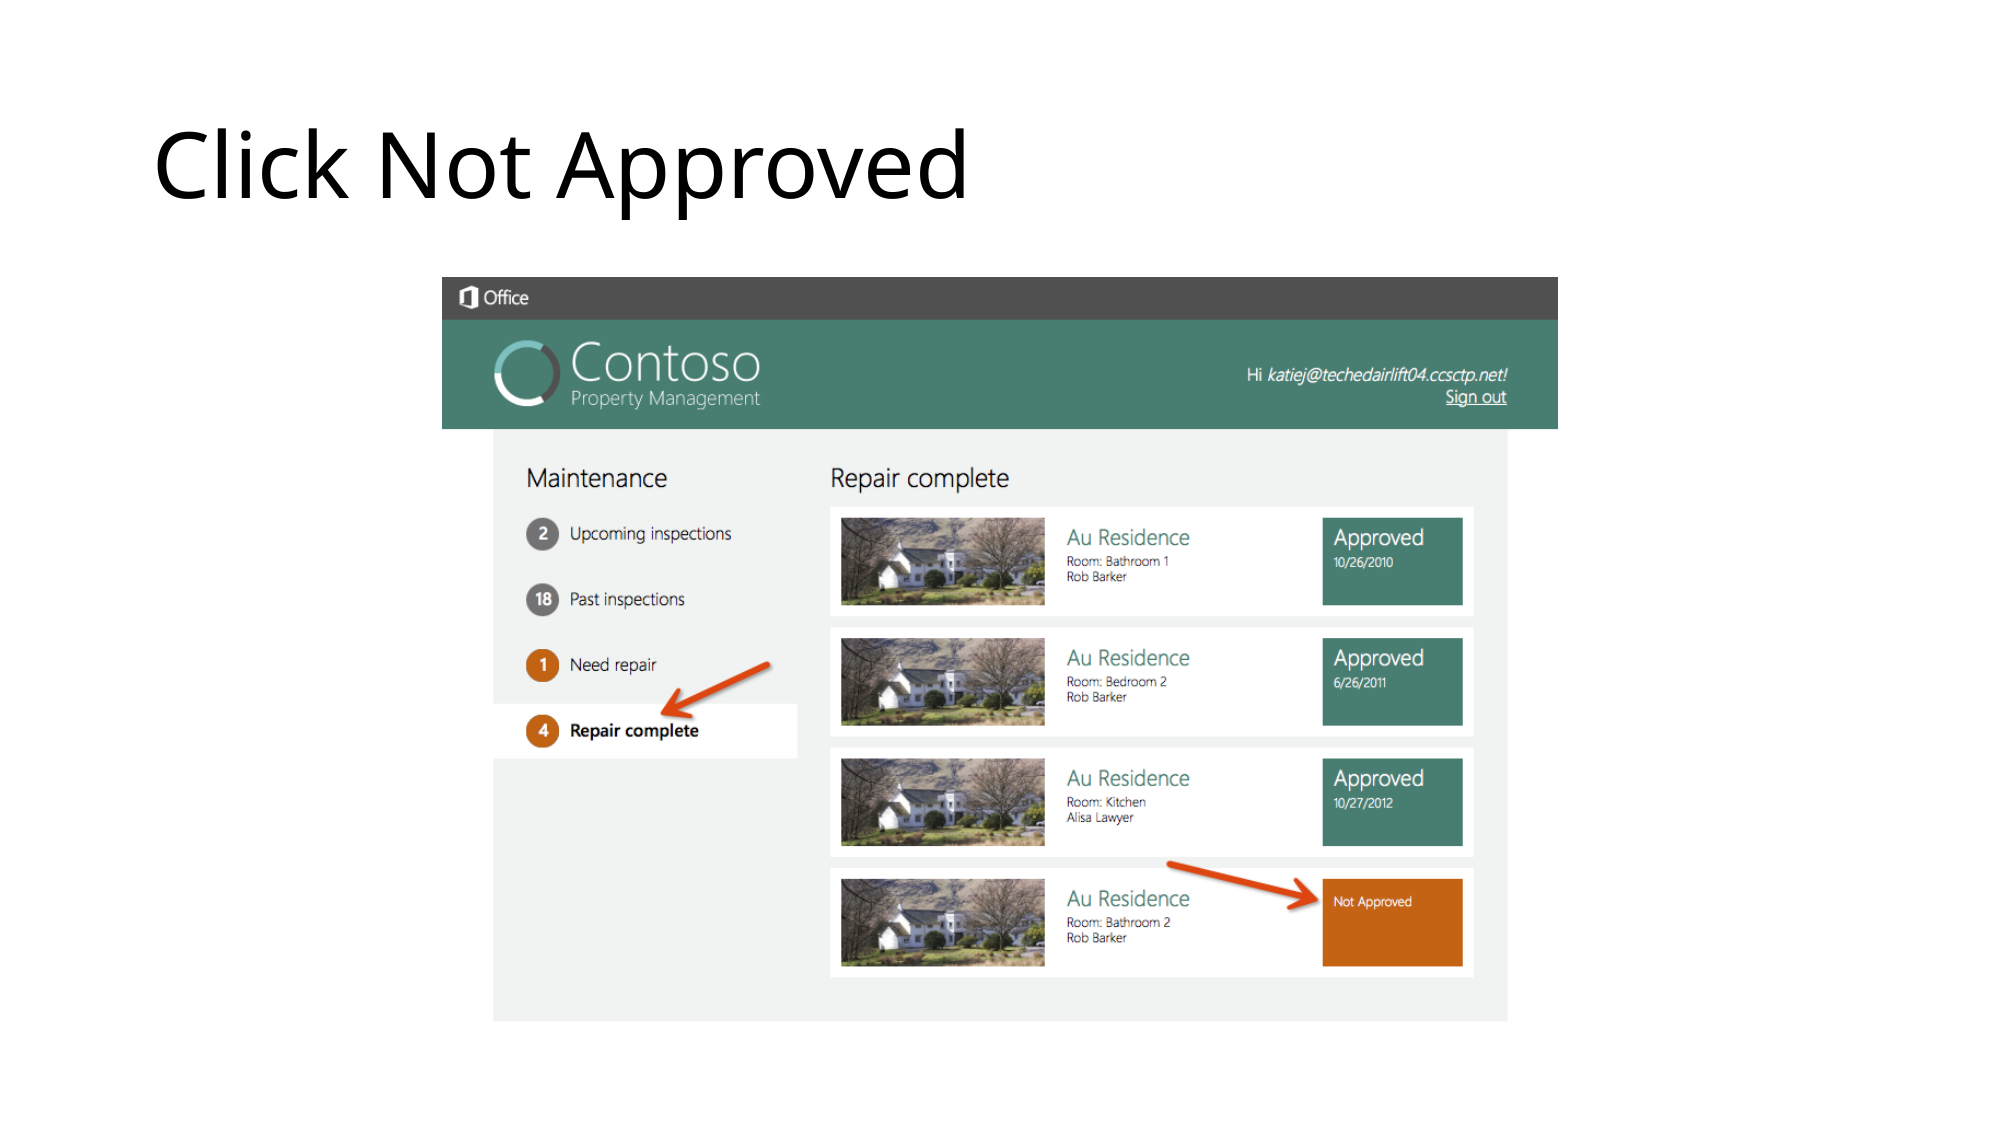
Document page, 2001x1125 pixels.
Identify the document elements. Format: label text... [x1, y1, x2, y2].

title Click Not Approved [137, 59, 1863, 278]
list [442, 277, 1558, 1042]
